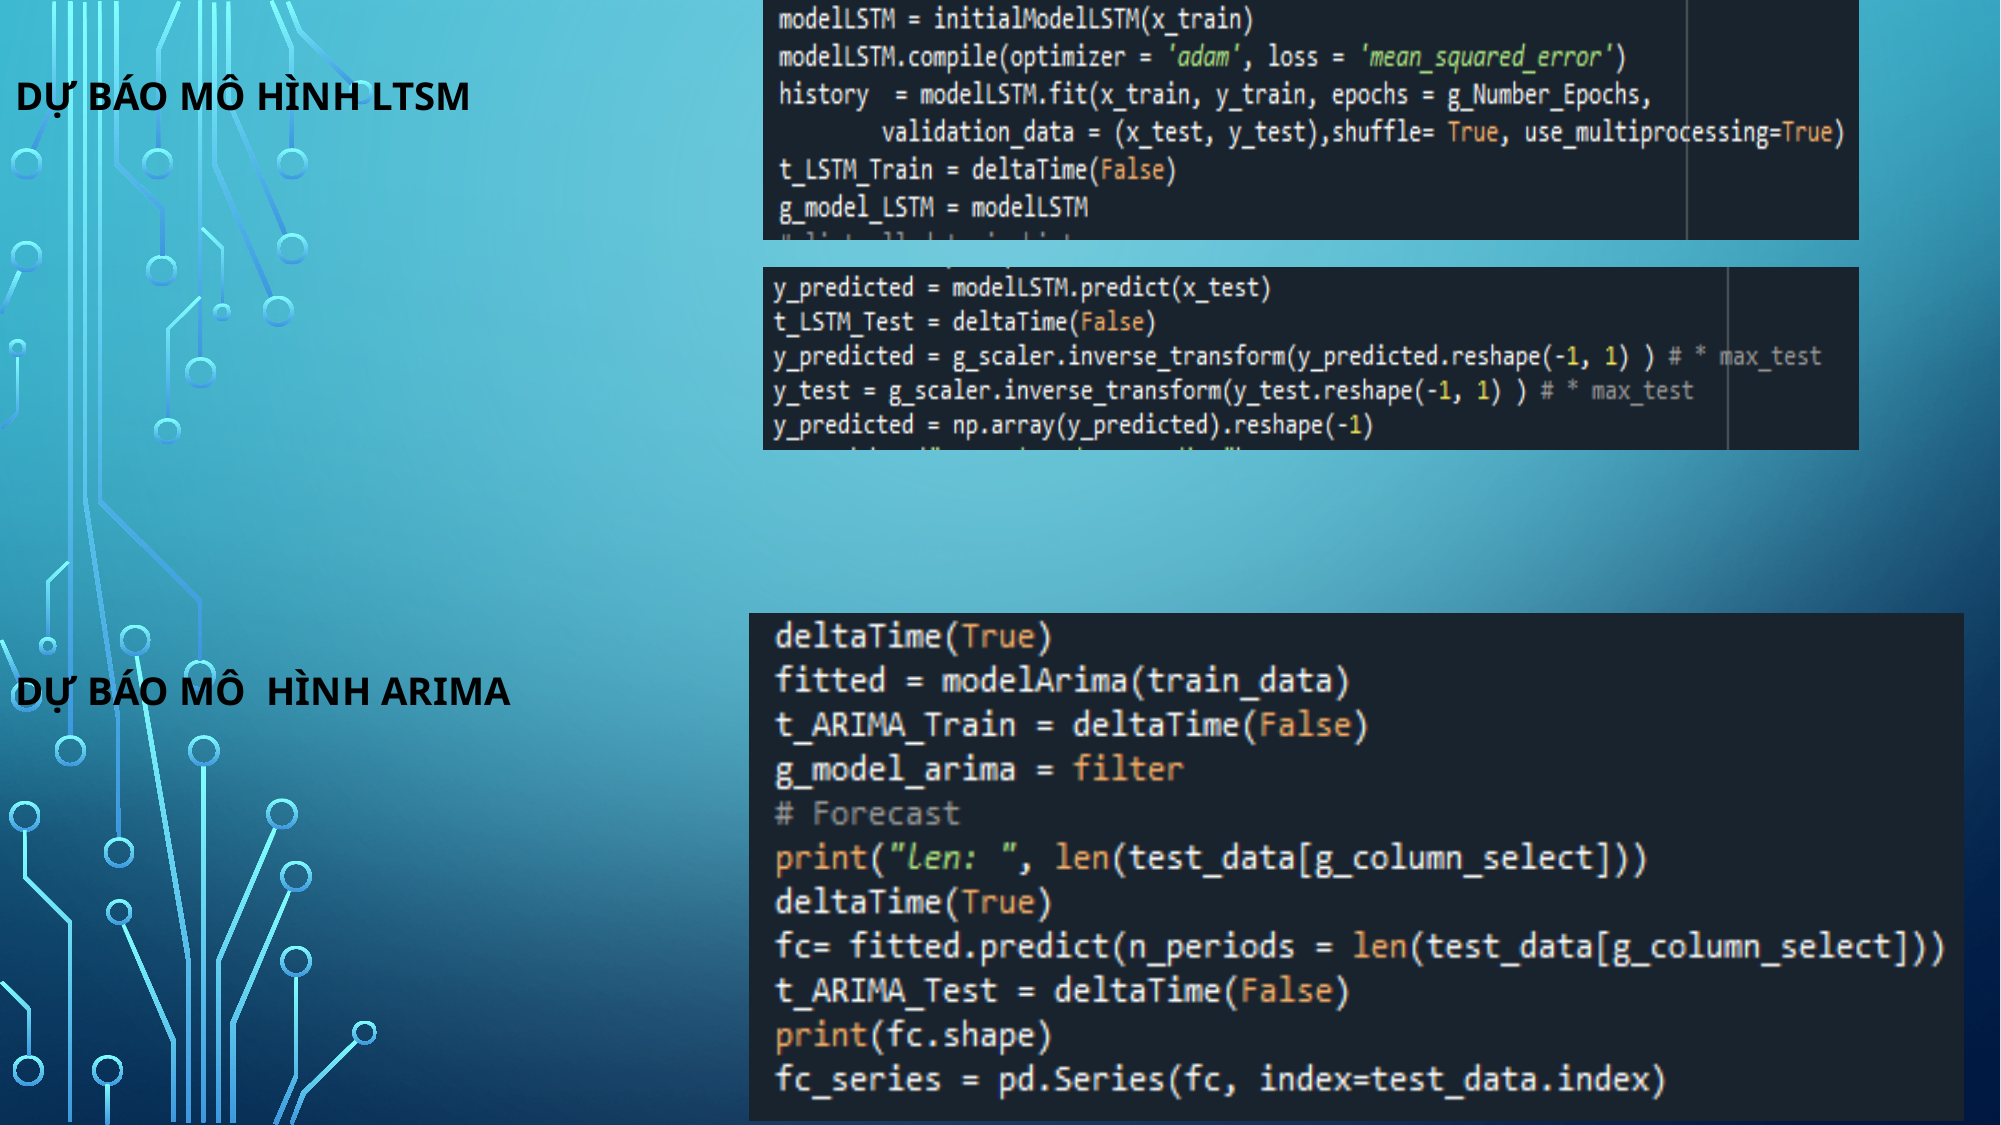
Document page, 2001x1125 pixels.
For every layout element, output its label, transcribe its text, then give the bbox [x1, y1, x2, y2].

picture [763, 267, 1859, 451]
subtitle Dự báo mô hình LTSM Dự báo mô hình arima [0, 55, 850, 798]
picture [763, 0, 1859, 240]
picture [749, 613, 1964, 1122]
